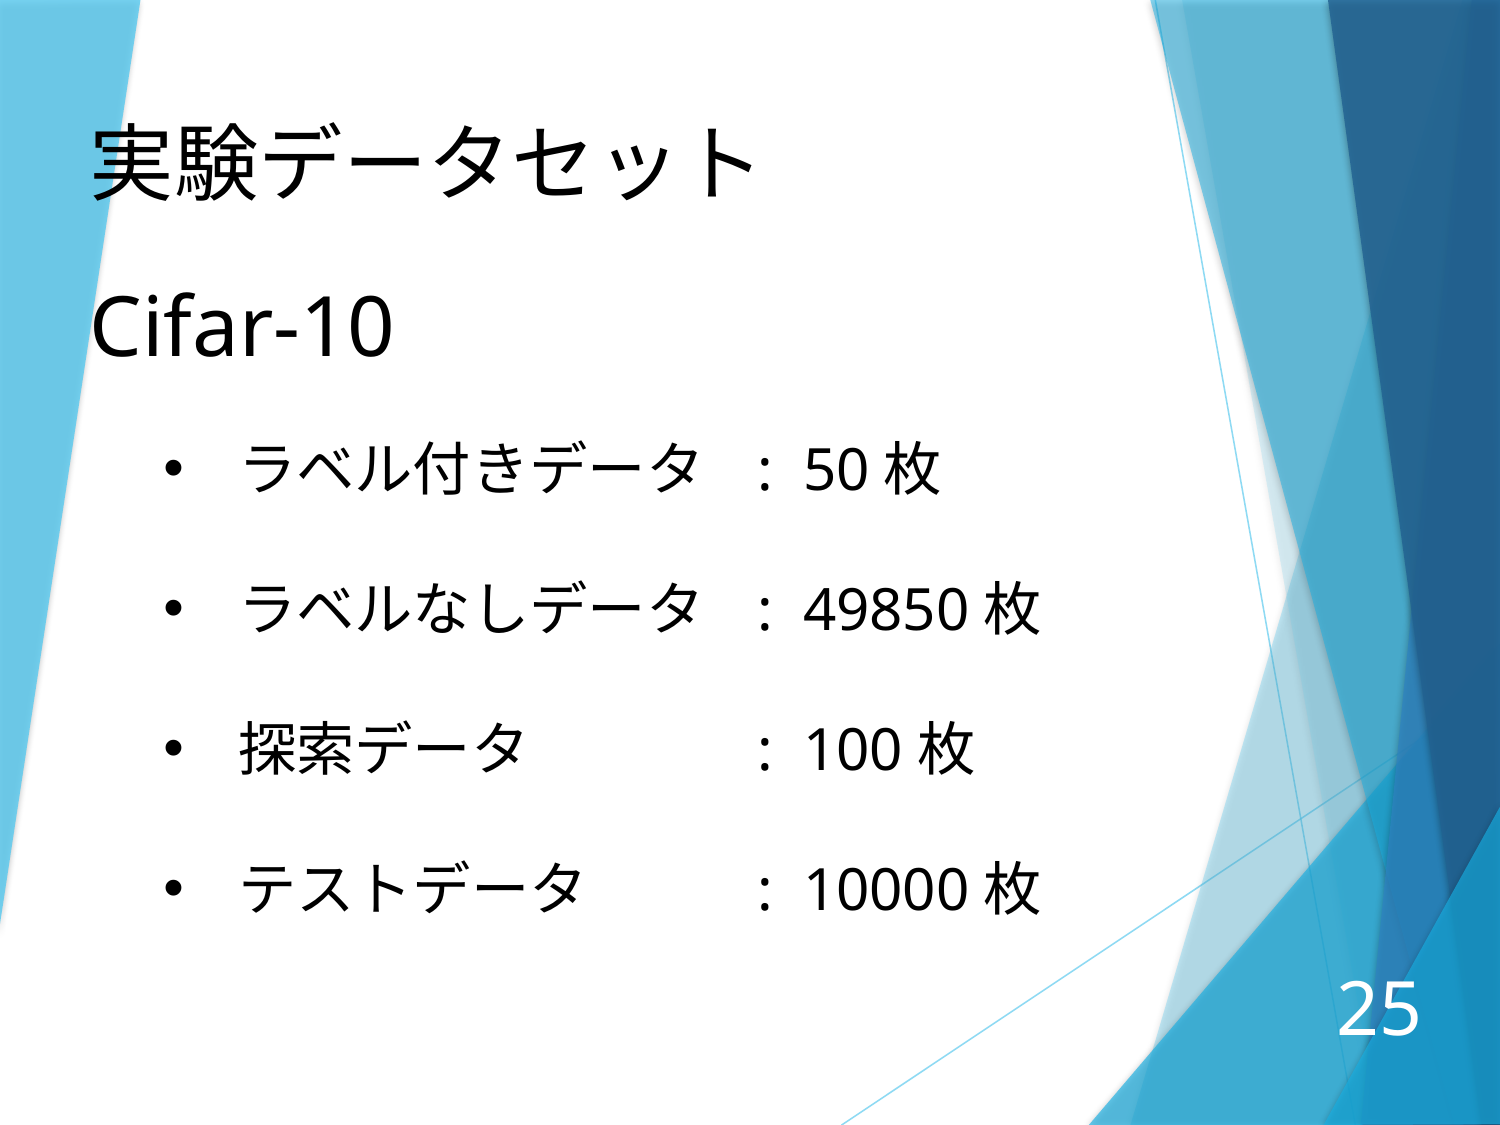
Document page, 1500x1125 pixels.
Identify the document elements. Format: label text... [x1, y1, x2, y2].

text_box ラベル付きデータ : 50枚 ラベルなしデータ : 49850枚 探索データ : 100枚 テストデータ : 10000枚 [148, 424, 1390, 1000]
text_box Cifar-10 [75, 266, 645, 381]
text_box 実験データセット [75, 103, 878, 219]
slide_number 25 [1311, 971, 1438, 1051]
